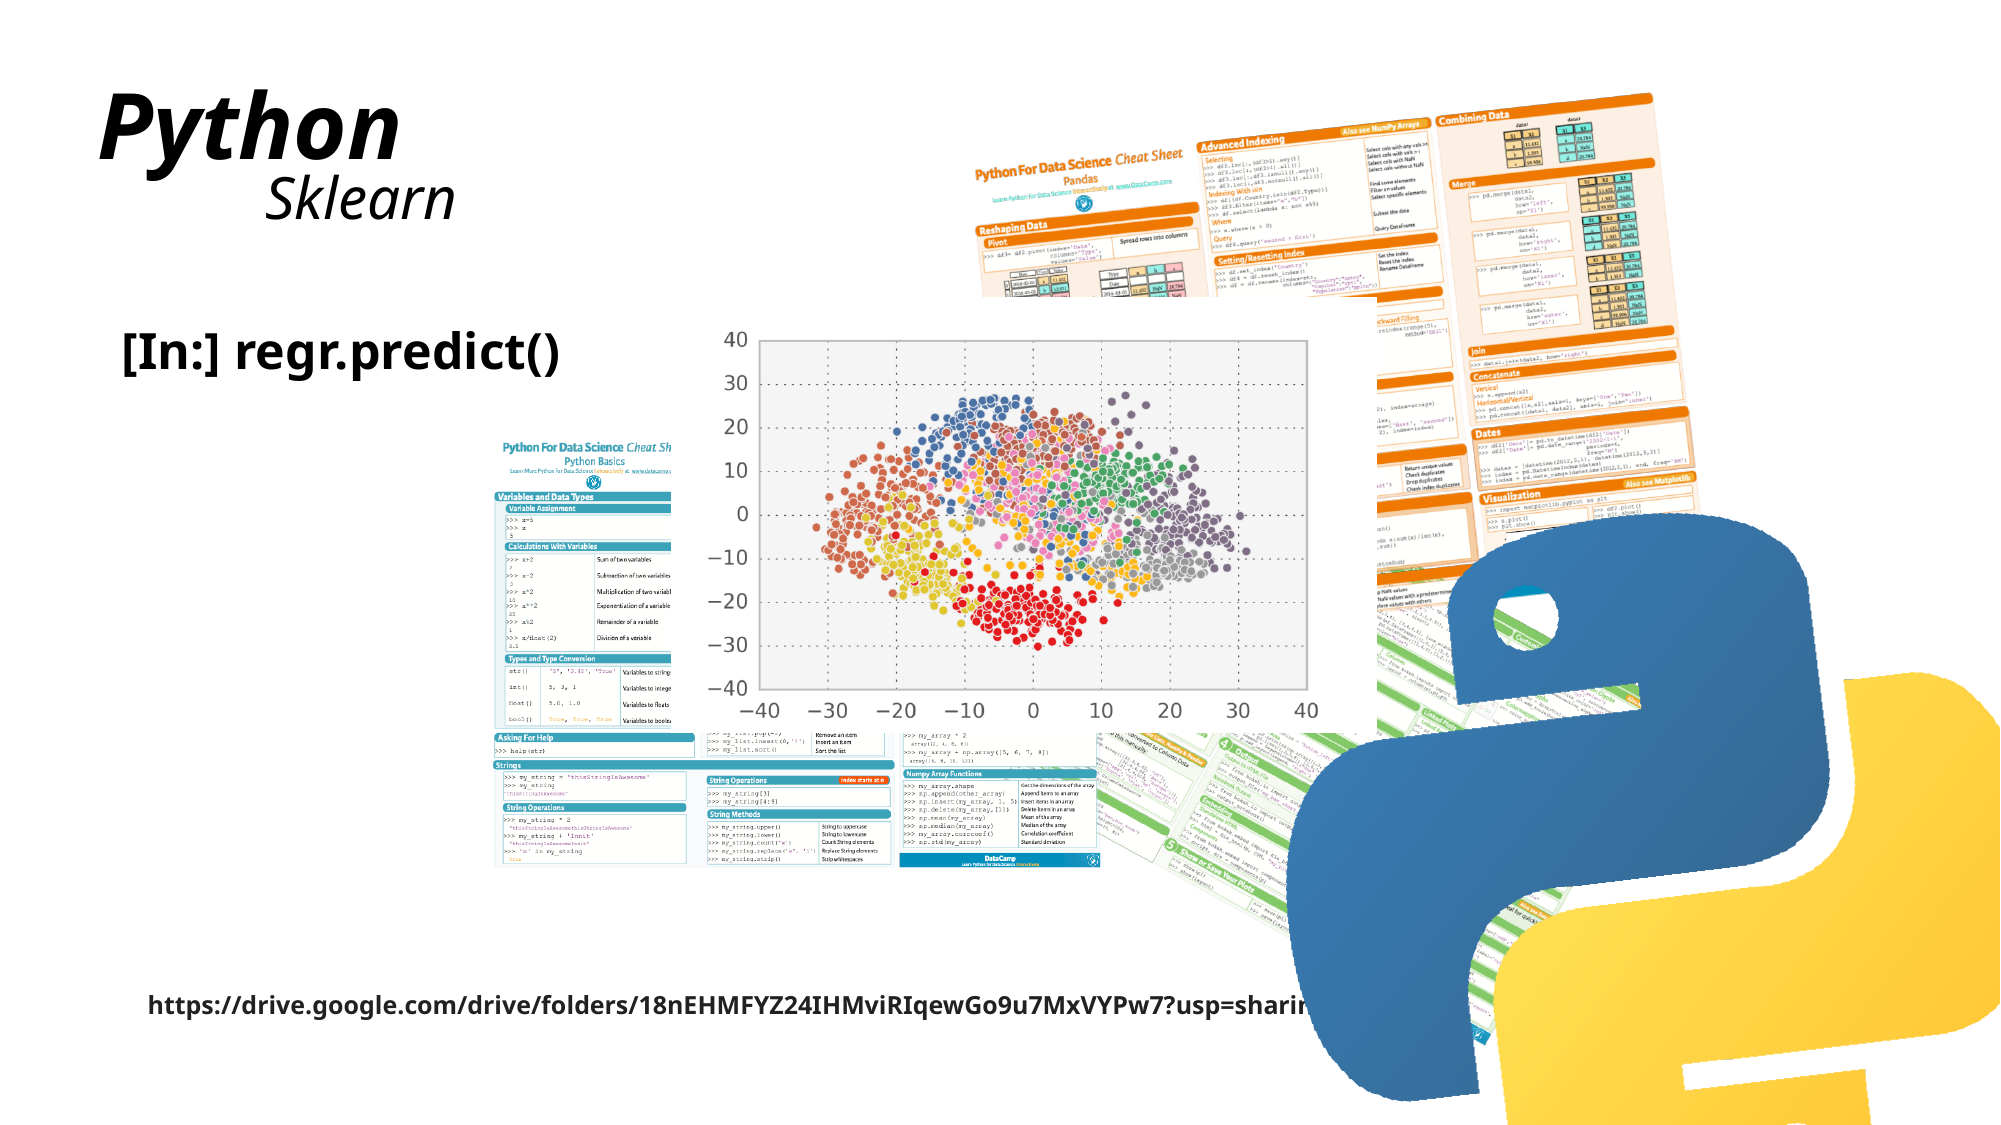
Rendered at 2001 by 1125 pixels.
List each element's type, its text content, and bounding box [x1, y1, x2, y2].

text_box Sklearn [171, 187, 552, 240]
text_box [In:] regr.predict() [31, 311, 666, 450]
text_box https://drive.google.com/drive/folders/18nEHMFYZ24IHMviRIqewGo9u7MxVYPw7?usp=sharing [132, 969, 1281, 1035]
text_box Python [0, 69, 552, 187]
picture [488, 87, 2000, 1125]
